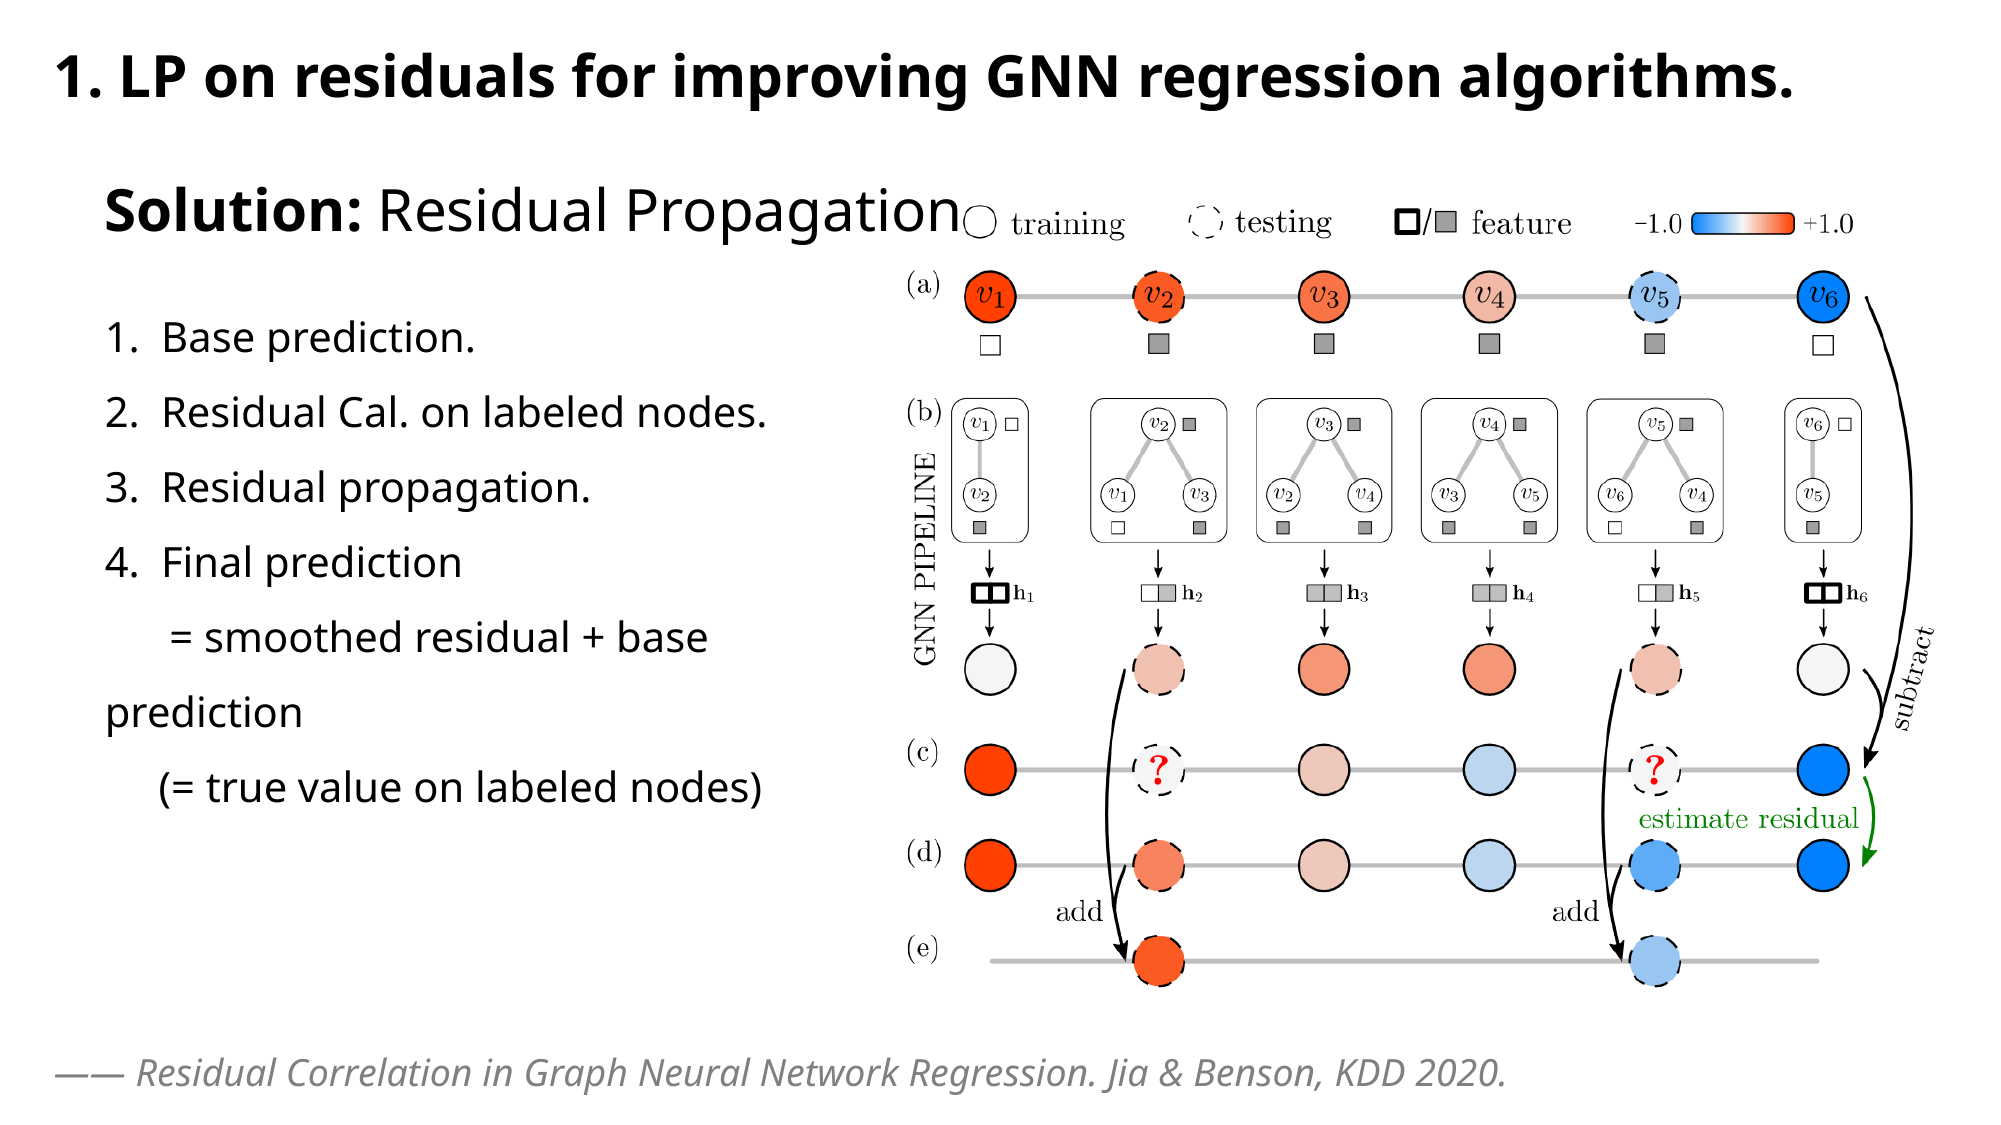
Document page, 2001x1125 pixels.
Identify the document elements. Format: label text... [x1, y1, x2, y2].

text_box Base prediction. Residual Cal. on labeled nodes. Residual propagation. Final prediction = smoothed residual + base prediction (= true value on labeled nodes) [90, 278, 849, 819]
text_box —— Residual Correlation in Graph Neural Network Regression. Jia & Benson, KDD 2020. [39, 1041, 1529, 1102]
text_box 1. LP on residuals for improving GNN regression algorithms. [39, 32, 1961, 117]
text_box Solution: Residual Propagation [90, 130, 1895, 251]
picture [849, 177, 2000, 995]
